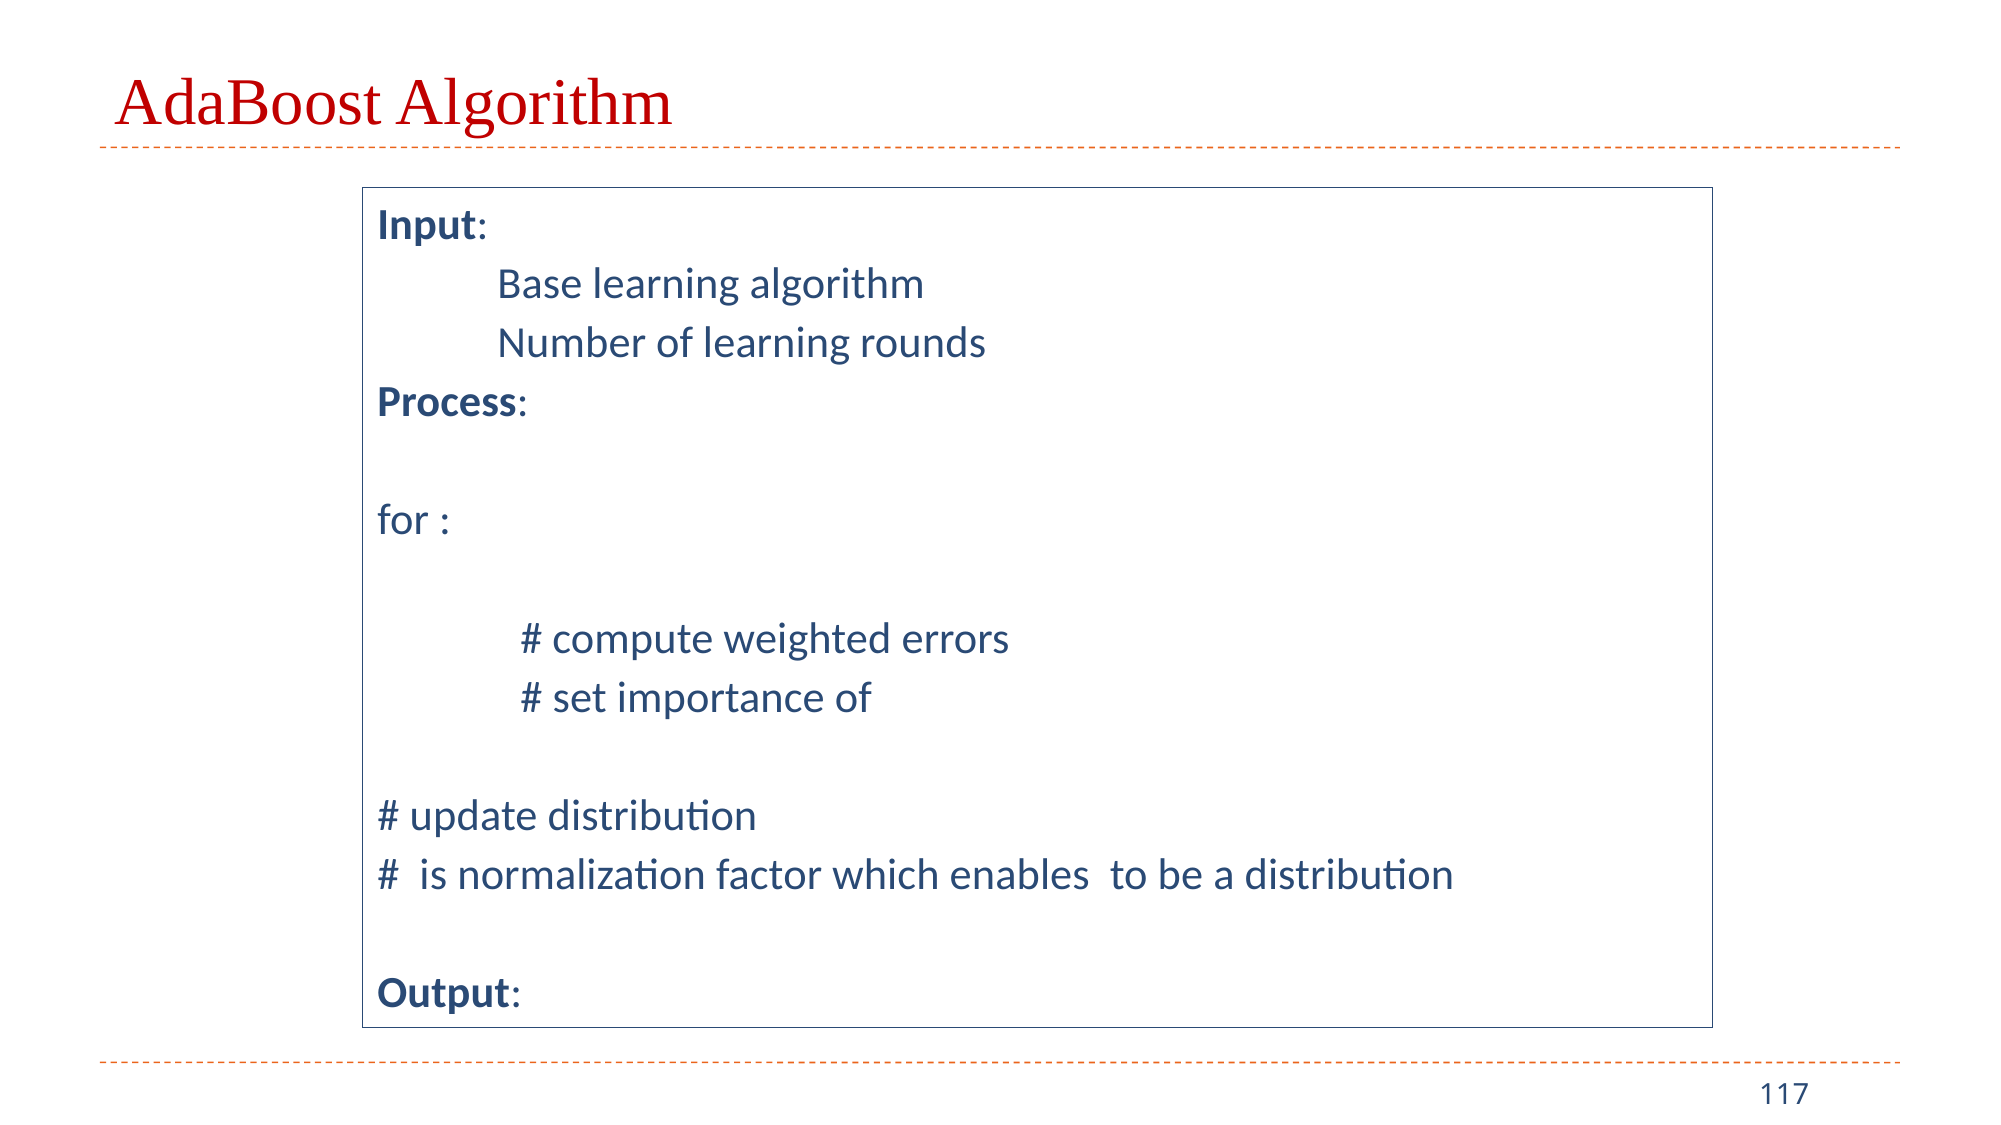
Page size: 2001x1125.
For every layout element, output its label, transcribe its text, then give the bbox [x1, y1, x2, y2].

title AdaBoost Algorithm [99, 24, 1900, 146]
